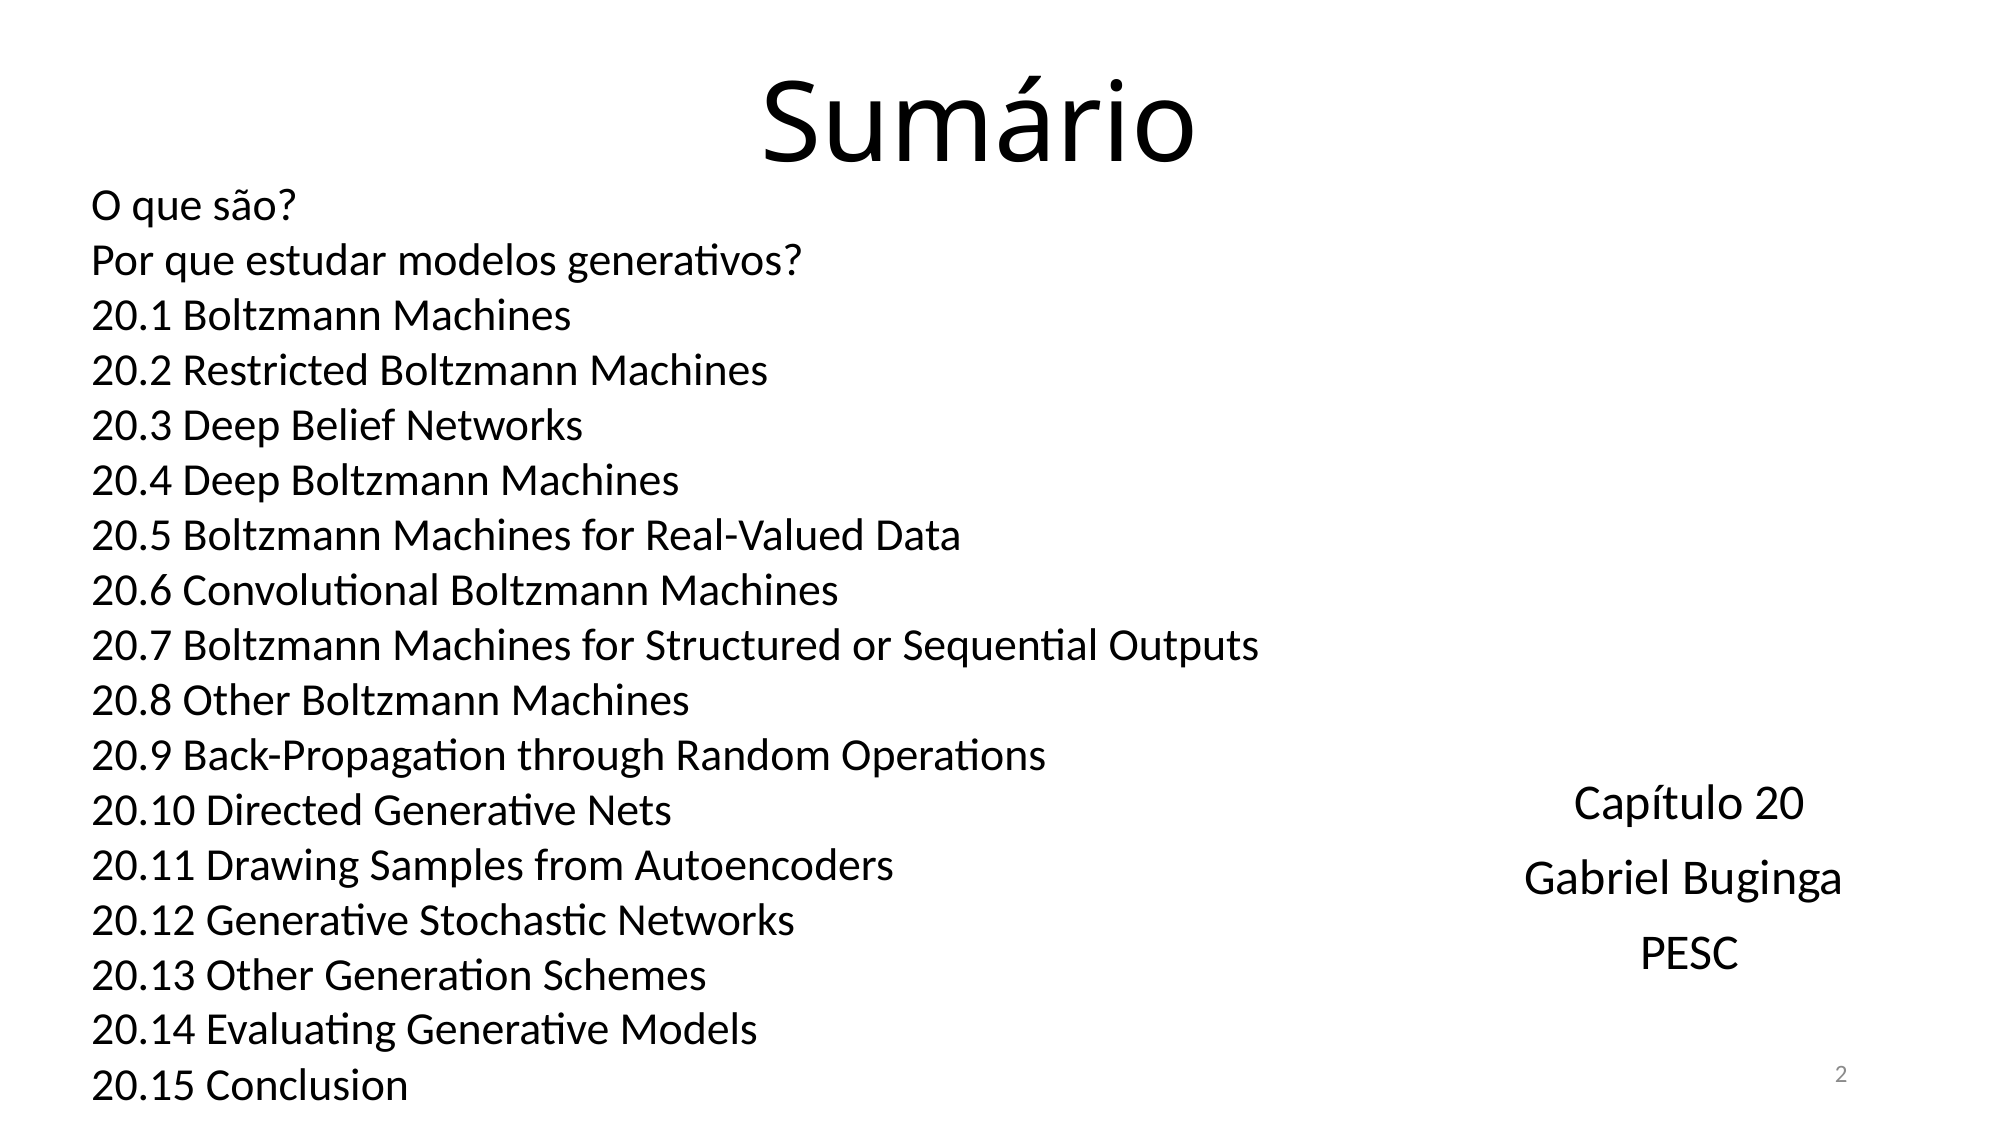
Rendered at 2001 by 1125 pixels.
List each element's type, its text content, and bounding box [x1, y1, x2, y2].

subtitle Capítulo 20 Gabriel Buginga PESC [1456, 769, 1924, 1041]
text_box O que são? Por que estudar modelos generativos? 20.1 Boltzmann Machines 20.2 Restricted Boltzmann Machines 20.3 Deep Belief Networks 20.4 Deep Boltzmann Machines 20.5 Boltzmann Machines for Real-Valued Data 20.6 Convolutional Boltzmann Machines 20.7 Boltzmann Machines for Structured or Sequential Outputs 20.8 Other Boltzmann Machines 20.9 Back-Propagation through Random Operations 20.10 Directed Generative Nets 20.11 Drawing Samples from Autoencoders 20.12 Generative Stochastic Networks 20.13 Other Generation Schemes 20.14 Evaluating Generative Models 20.15 Conclusion [76, 167, 1337, 1117]
title Sumário [229, 57, 1730, 193]
slide_number 2 [1412, 1042, 1863, 1103]
